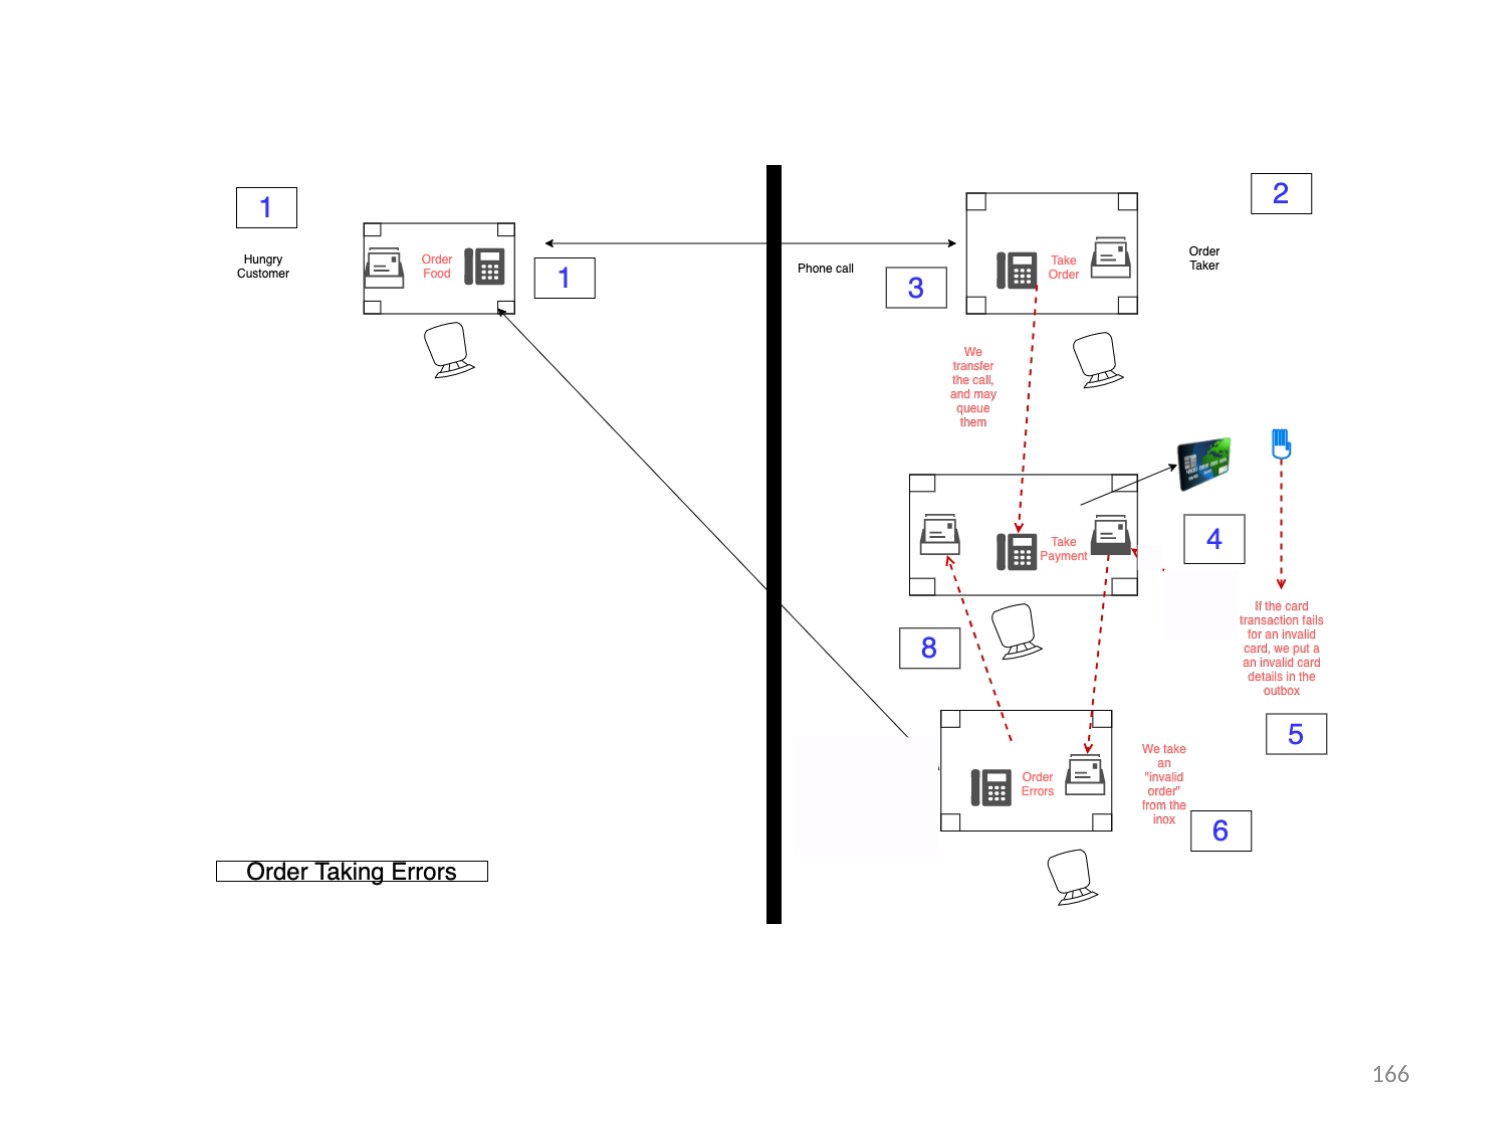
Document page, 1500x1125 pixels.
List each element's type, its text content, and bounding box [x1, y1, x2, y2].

picture [216, 165, 1328, 925]
slide_number 166 [1074, 1042, 1425, 1103]
